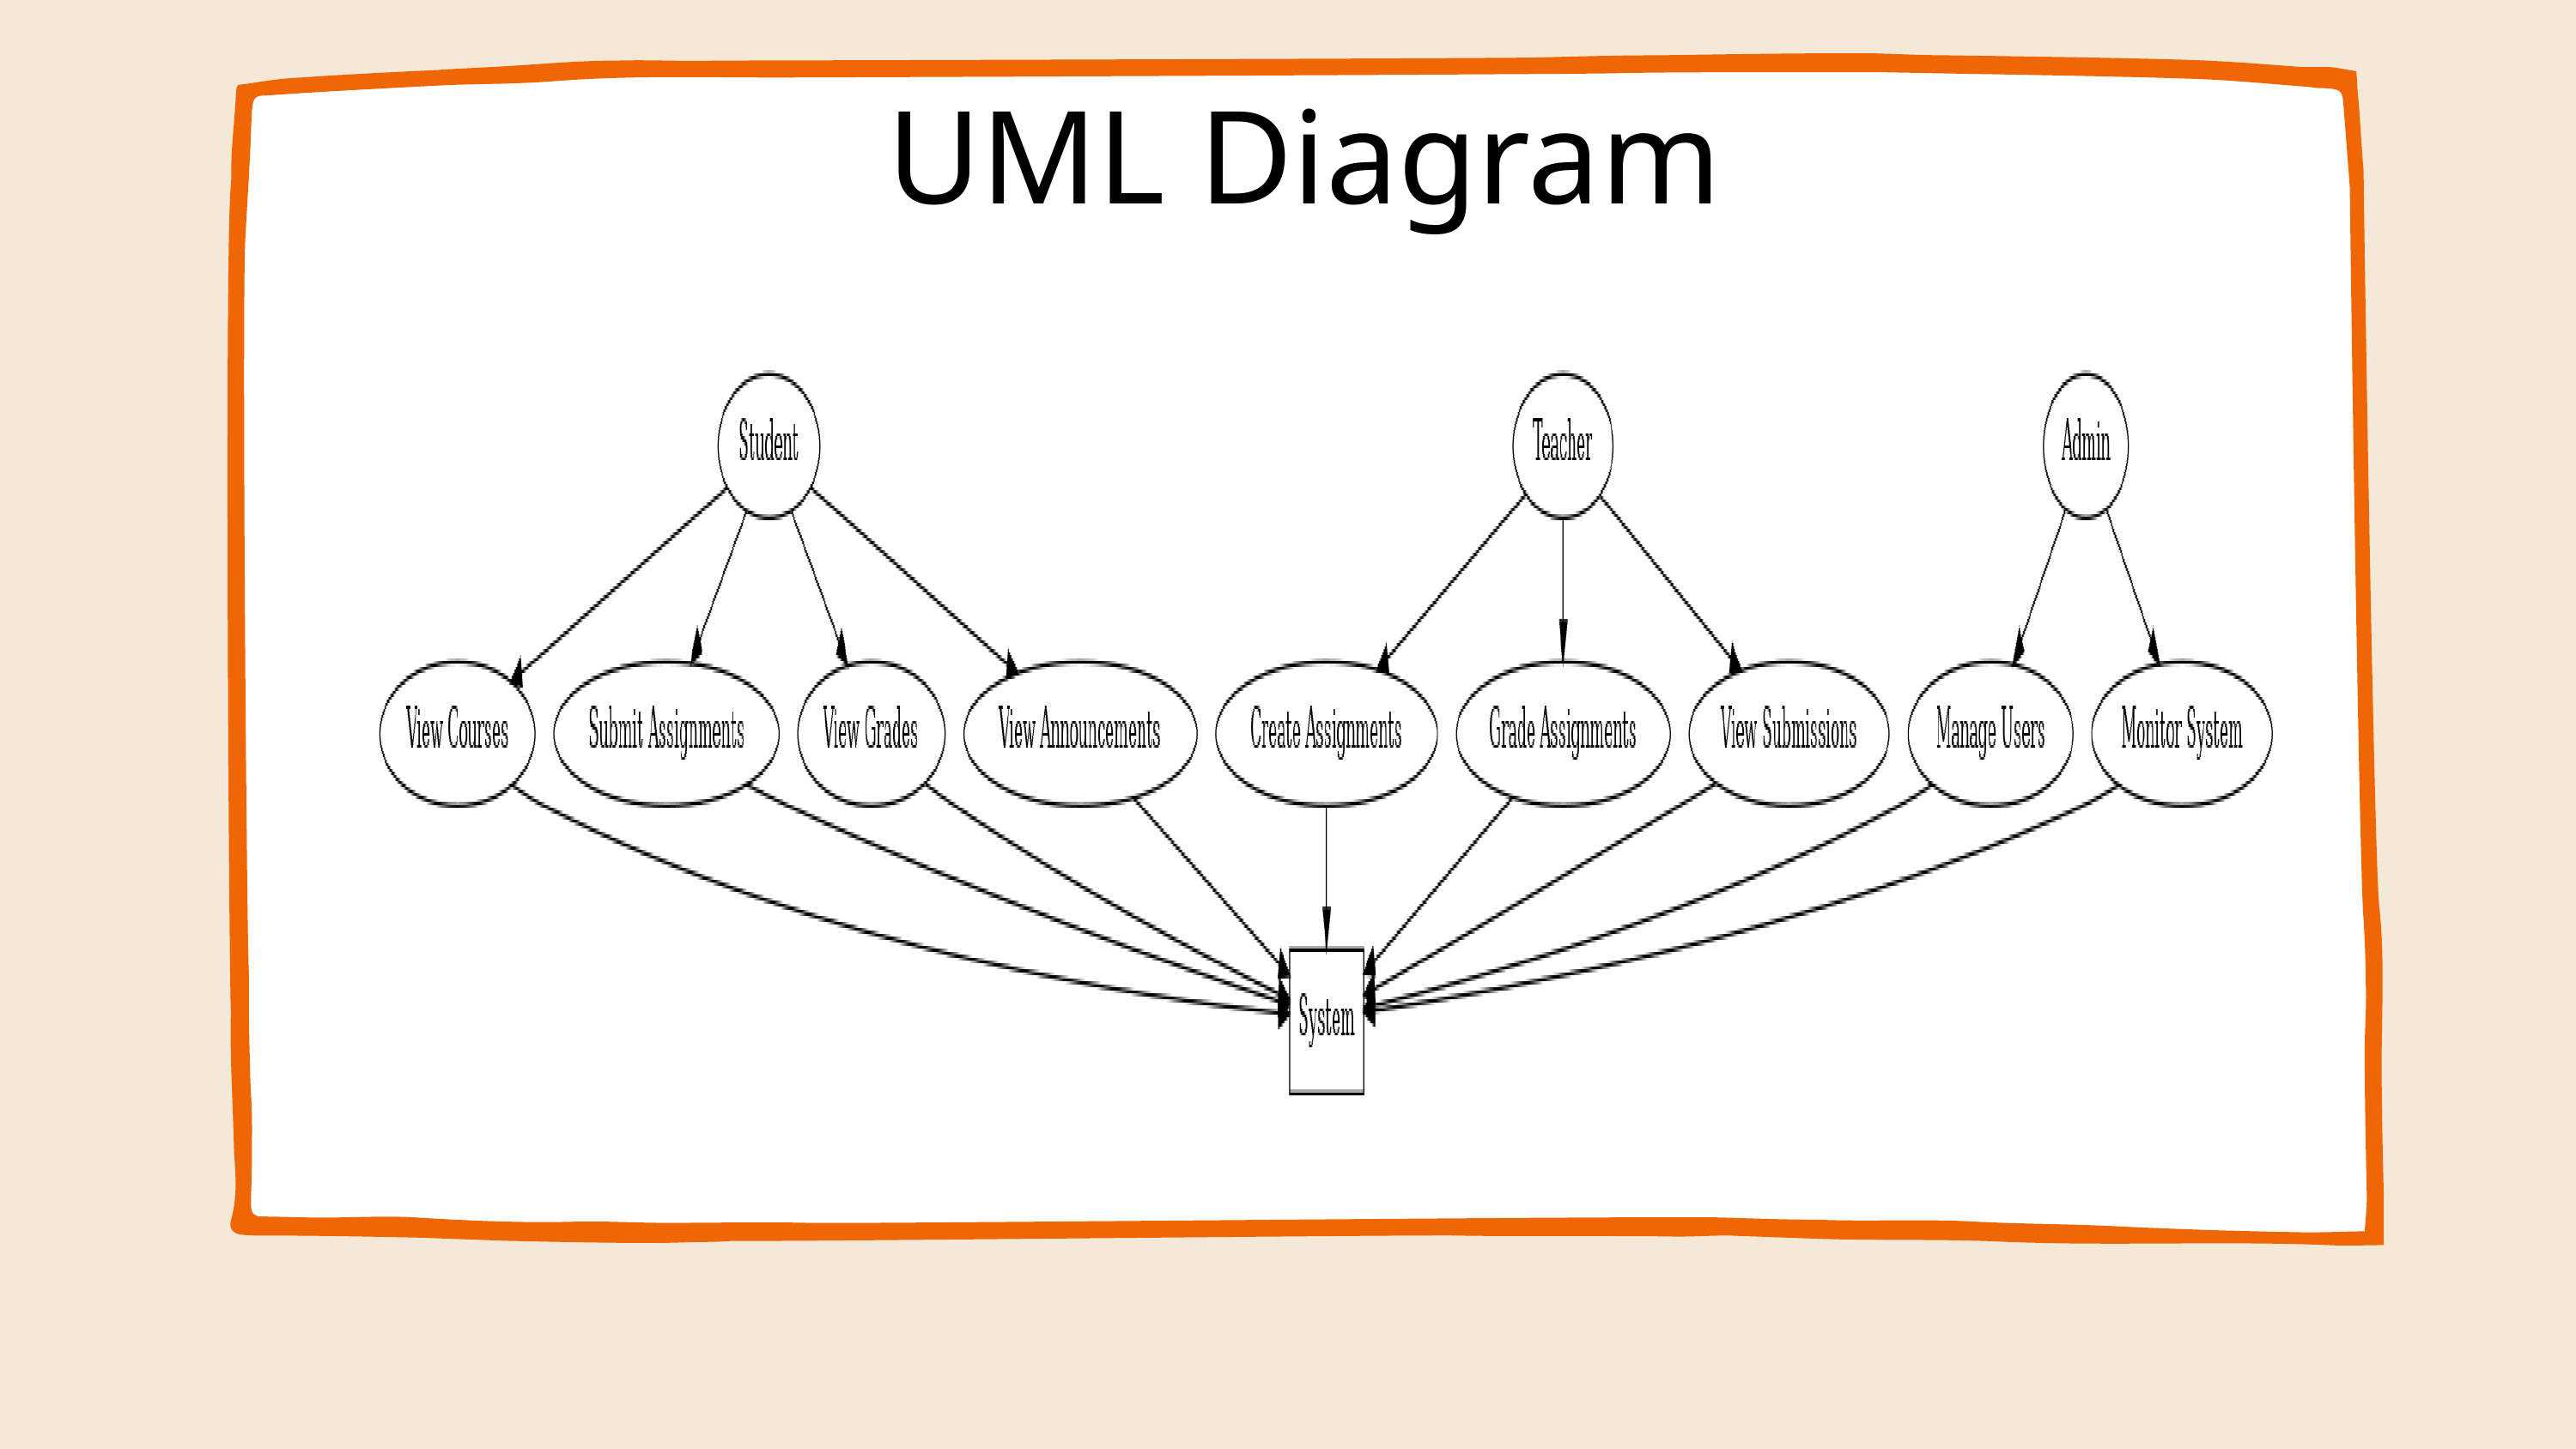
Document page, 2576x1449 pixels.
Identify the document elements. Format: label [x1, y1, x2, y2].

text_box [227, 52, 2384, 1248]
picture [375, 359, 2276, 1111]
